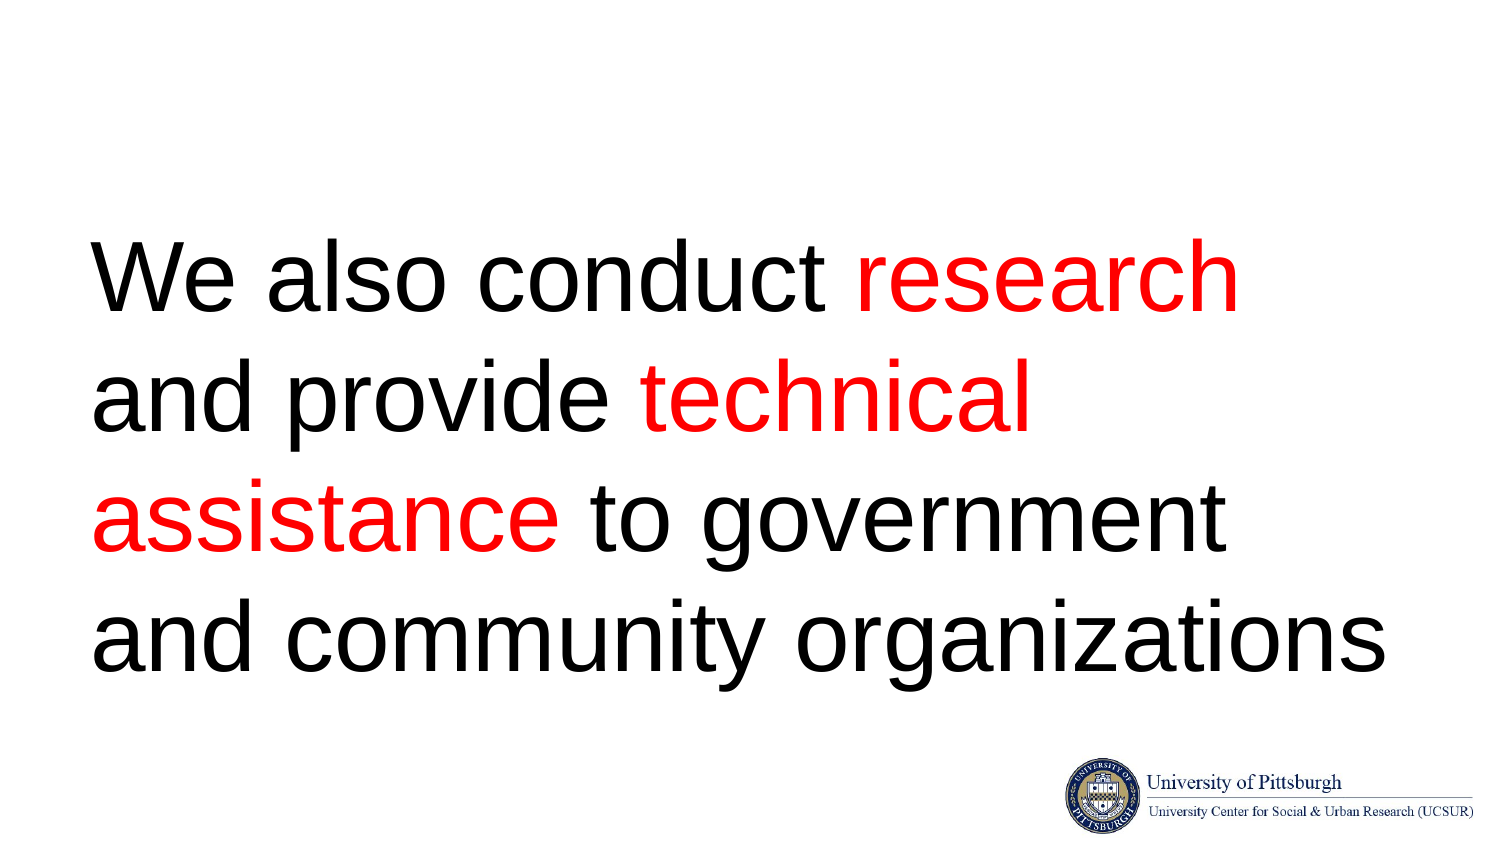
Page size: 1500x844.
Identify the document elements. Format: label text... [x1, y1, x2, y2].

list We also conduct research and provide technical assistance to government and community organizations [75, 196, 1425, 808]
picture [1064, 755, 1481, 838]
